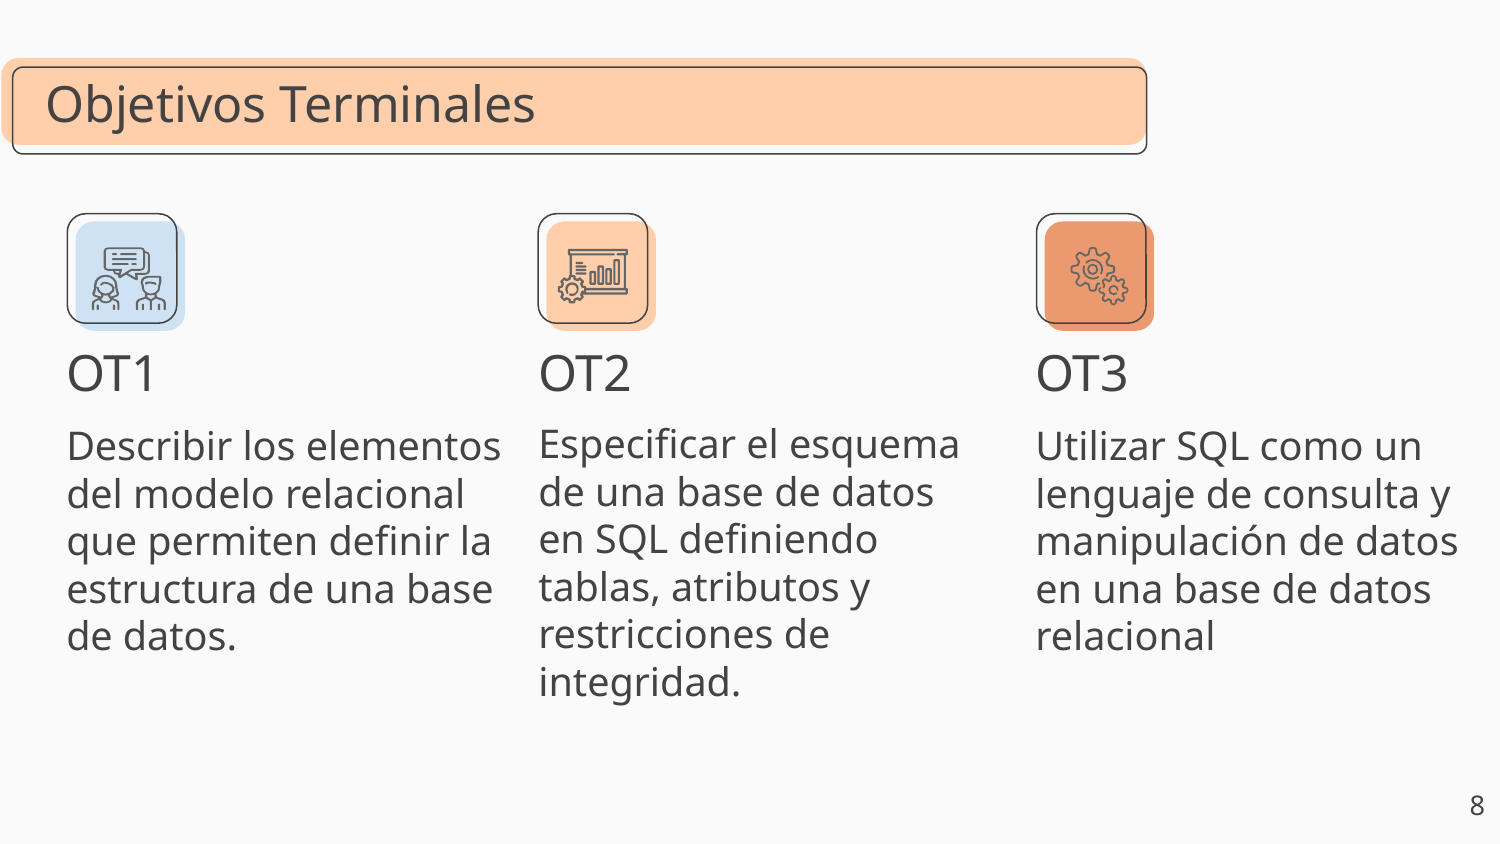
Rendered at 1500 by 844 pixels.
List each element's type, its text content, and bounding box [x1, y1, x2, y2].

subtitle Utilizar SQL como un lenguaje de consulta y manipulación de datos en una base de datos relacional [1020, 406, 1500, 774]
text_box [91, 247, 167, 311]
title Objetivos Terminales [30, 62, 1022, 142]
text_box [78, 223, 186, 331]
subtitle Especificar el esquema de una base de datos en SQL definiendo tablas, atributos y restricciones de integridad. [523, 404, 1007, 772]
text_box [549, 223, 656, 331]
text_box [1047, 223, 1155, 331]
slide_number ‹#› [1410, 773, 1500, 839]
text_box [67, 213, 177, 324]
title OT3 [1020, 353, 1437, 406]
title OT2 [523, 353, 940, 404]
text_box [557, 248, 629, 304]
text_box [1070, 246, 1129, 306]
title OT1 [51, 353, 468, 406]
text_box [538, 213, 648, 324]
text_box [1036, 213, 1147, 324]
subtitle Describir los elementos del modelo relacional que permiten definir la estructura de una base de datos.​ [51, 406, 535, 774]
